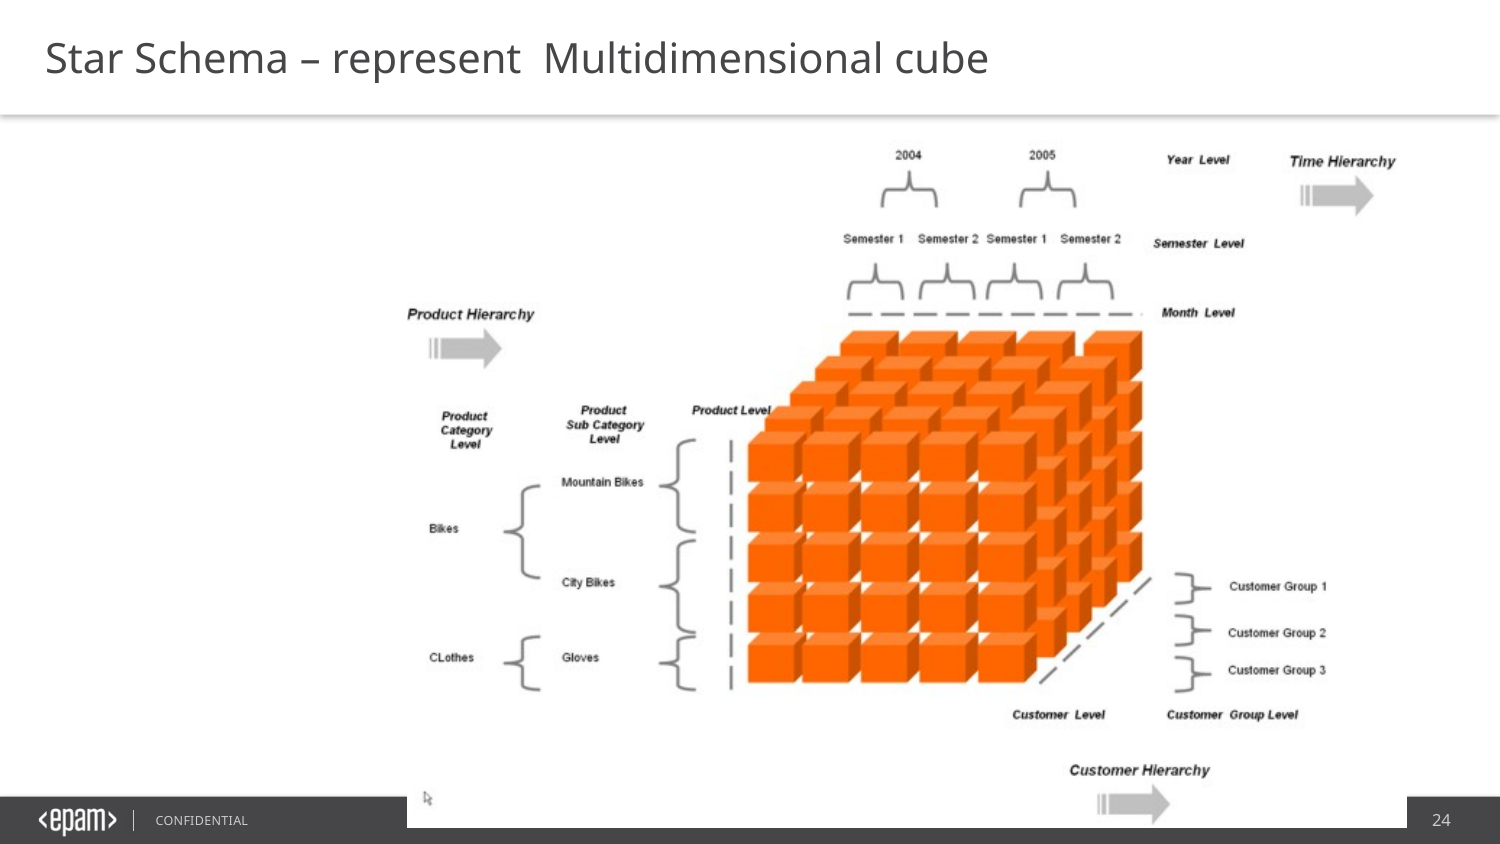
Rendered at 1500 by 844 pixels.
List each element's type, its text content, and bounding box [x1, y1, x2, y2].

picture [38, 808, 117, 837]
picture [407, 134, 1407, 829]
list Star Schema – represent Multidimensional cube [0, 0, 1500, 115]
